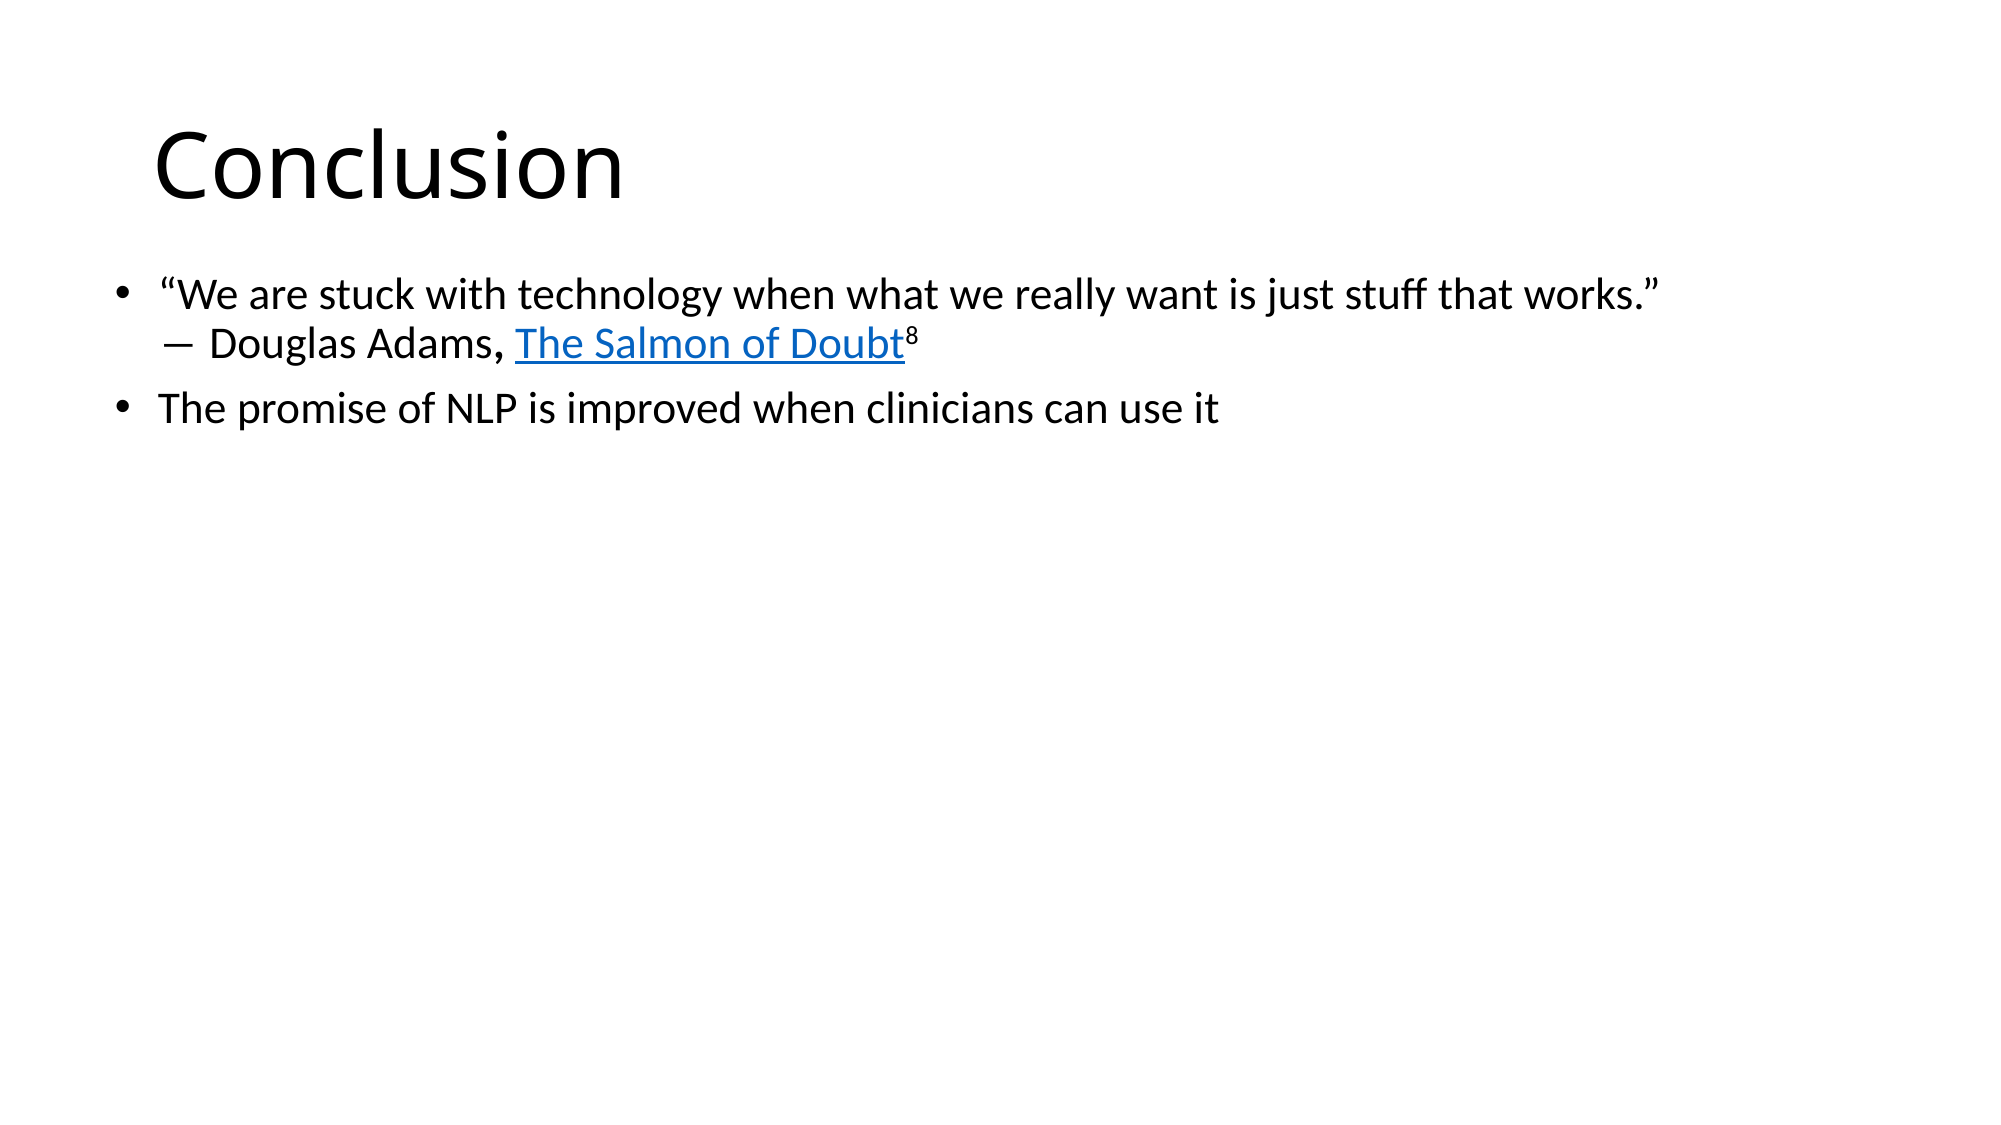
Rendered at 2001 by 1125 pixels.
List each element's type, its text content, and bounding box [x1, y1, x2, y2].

list “We are stuck with technology when what we really want is just stuff that works.” ― Douglas Adams, The Salmon of Doubt8 The promise of NLP is improved when clinicians can use it [99, 262, 1900, 445]
title Conclusion [137, 59, 1863, 278]
